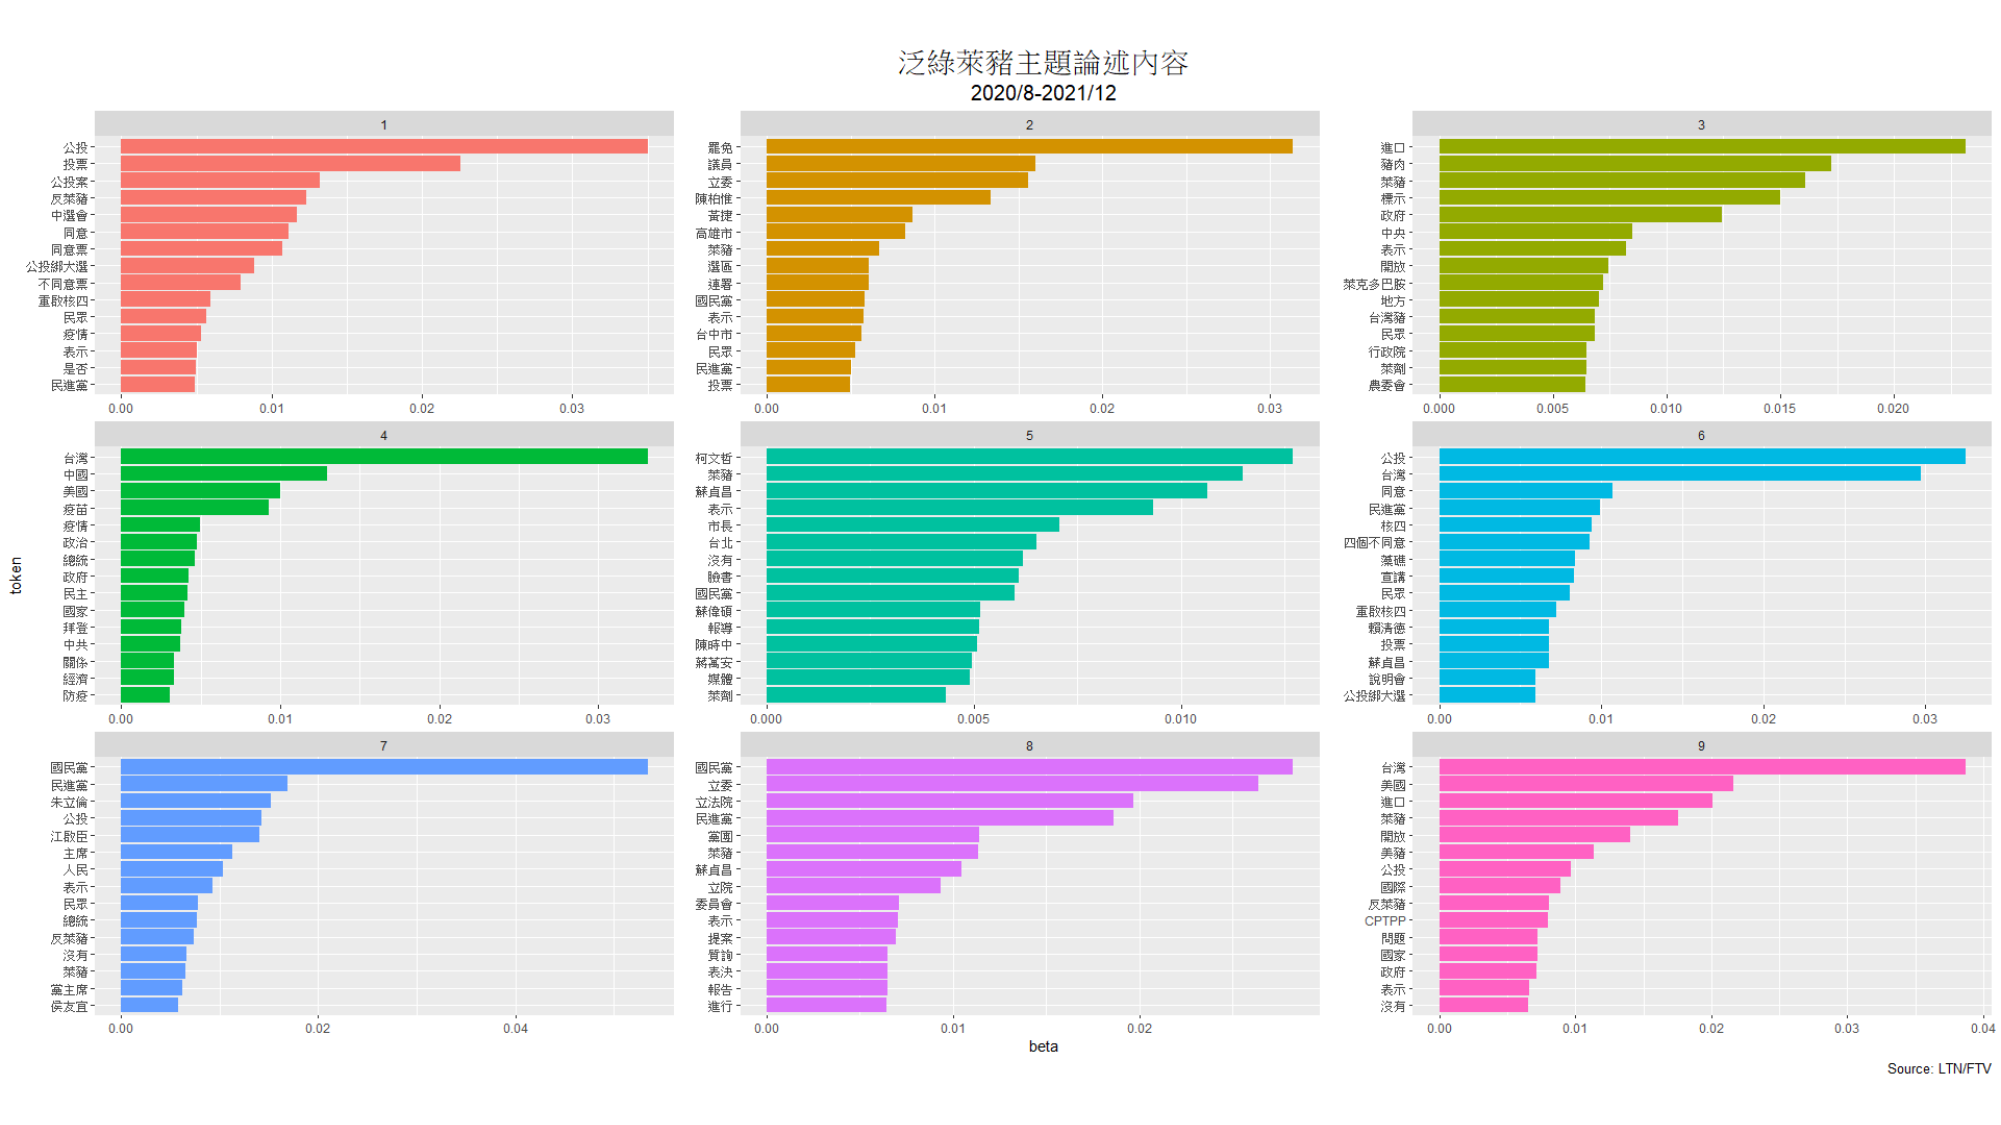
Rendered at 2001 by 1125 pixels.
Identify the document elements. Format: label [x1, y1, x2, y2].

list [5, 46, 1996, 1080]
